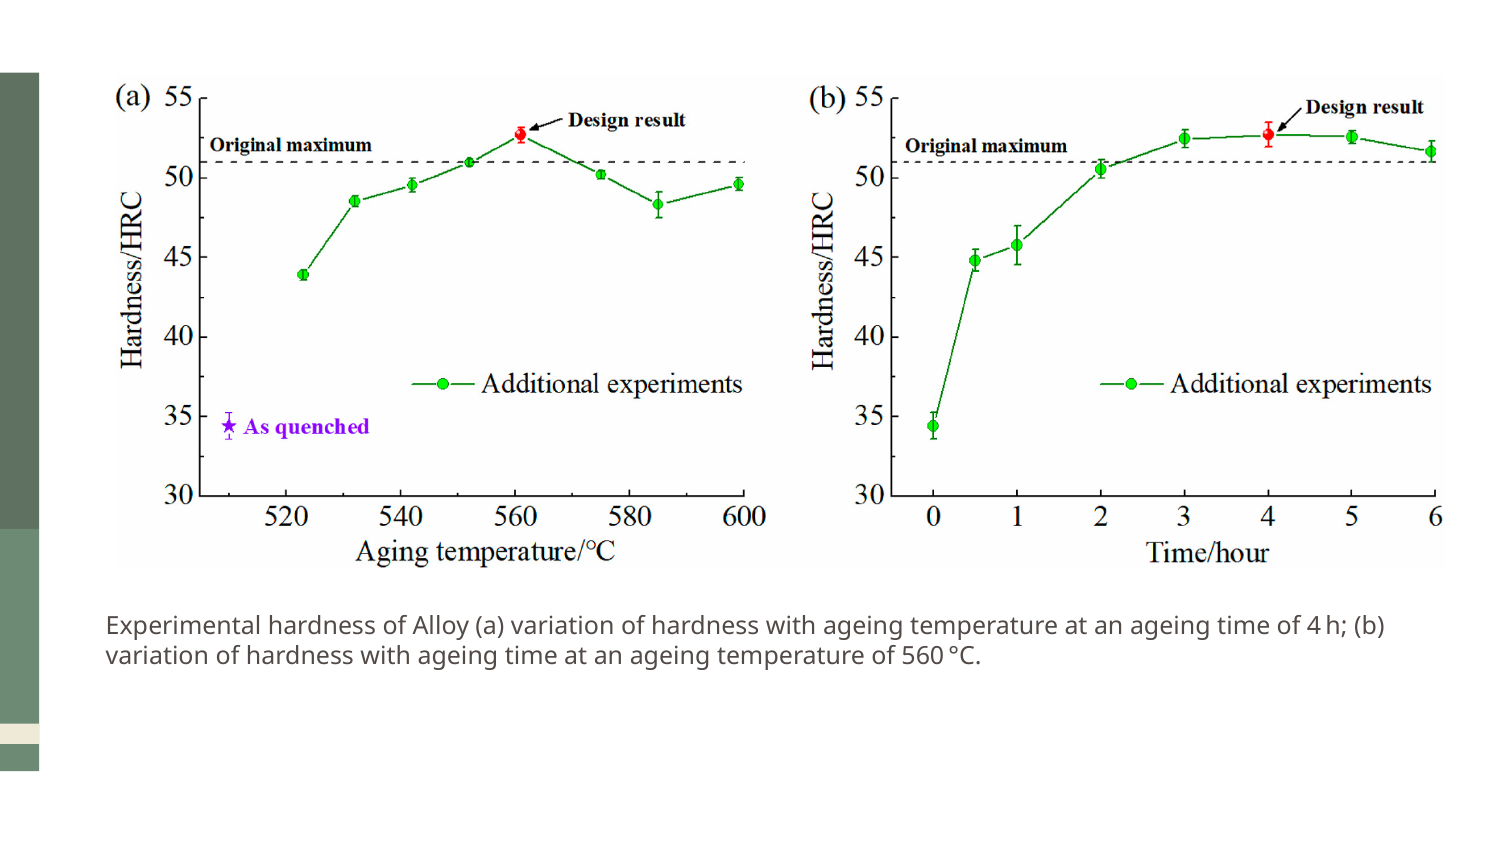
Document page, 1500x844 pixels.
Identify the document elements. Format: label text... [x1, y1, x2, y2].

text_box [0, 72, 40, 772]
text_box Experimental hardness of Alloy (a) variation of hardness with ageing temperature at an ageing time of 4 h; (b) variation of hardness with ageing time at an ageing temperature of 560 °C. [90, 594, 1447, 685]
picture [113, 72, 1447, 569]
